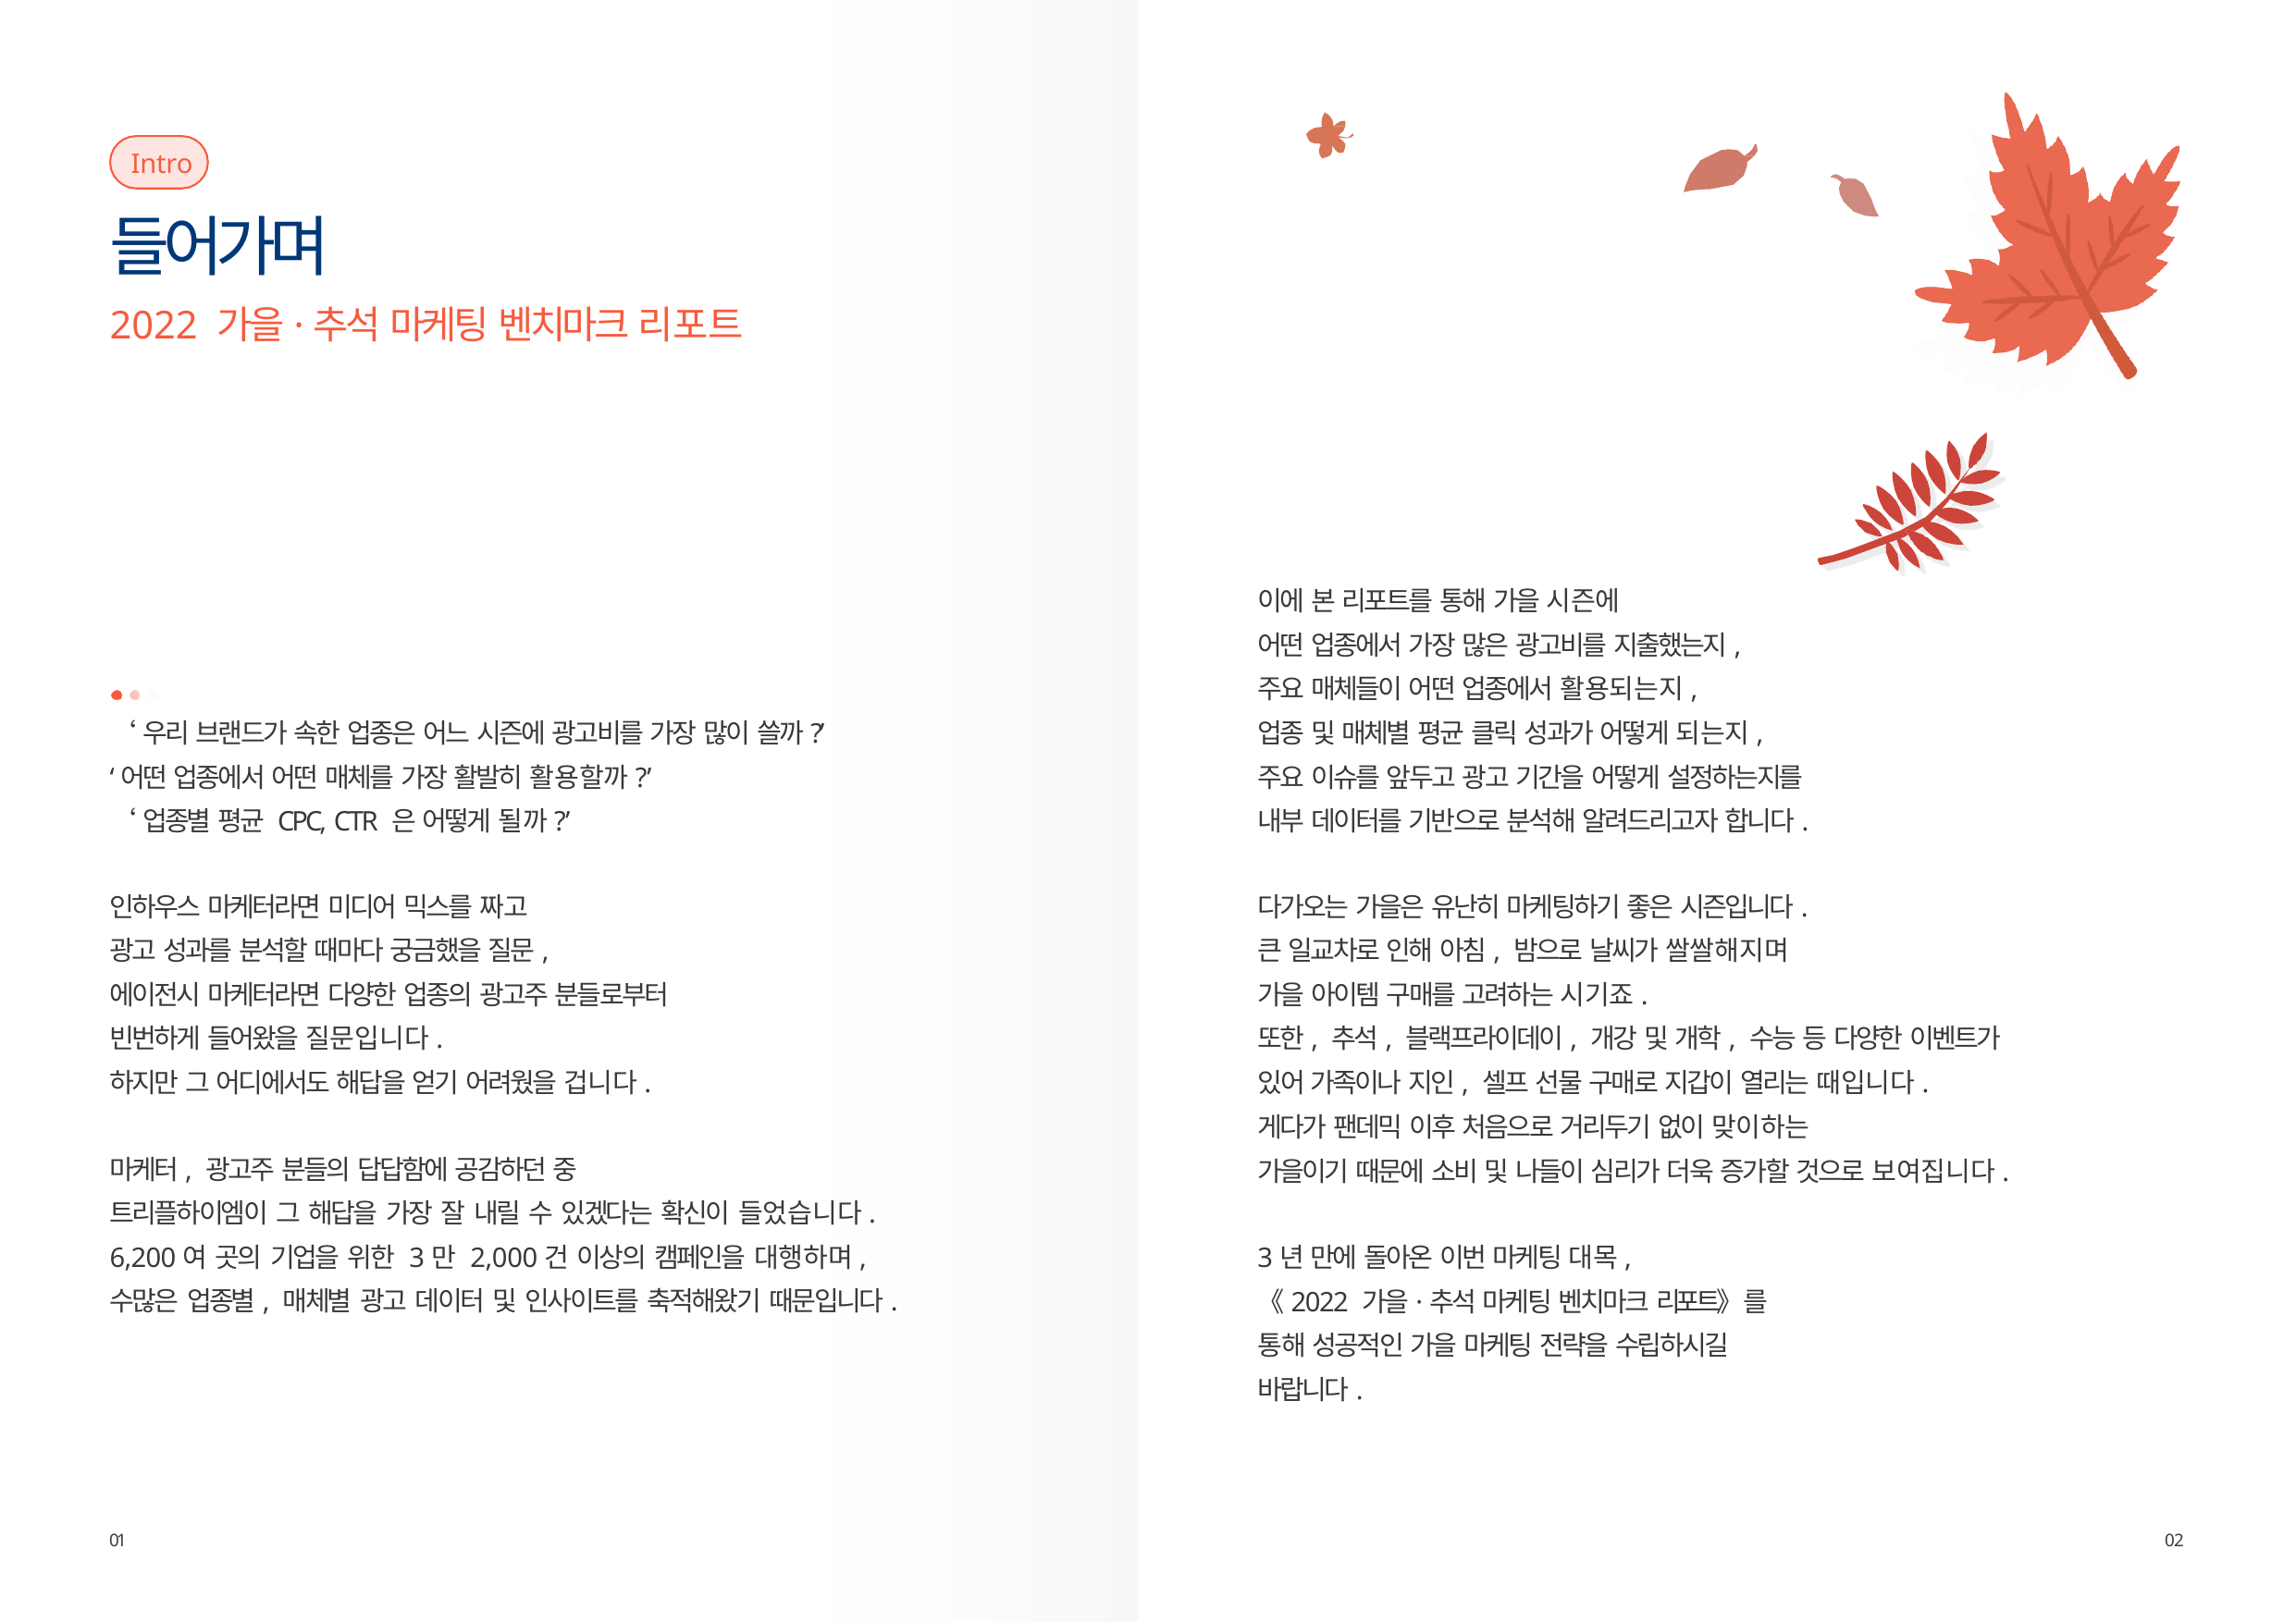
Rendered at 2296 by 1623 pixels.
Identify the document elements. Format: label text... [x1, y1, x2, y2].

picture [0, 0, 1139, 1623]
text_box [1684, 143, 1758, 192]
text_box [108, 134, 210, 191]
text_box 이에 본 리포트를 통해 가을 시즌에 어떤 업종에서 가장 많은 광고비를 지출했는지, 주요 매체들이 어떤 업종에서 활용되는지, 업종 및 매체별 평균 클릭 성과가 어떻게 되는지, 주요 이슈를 앞두고 광고 기간을 어떻게 설정하는지를 내부 데이터를 기반으로 분석해 알려드리고자 합니다. 다가오는 가을은 유난히 마케팅하기 좋은 시즌입니다. 큰 일교차로 인해 아침, 밤으로 날씨가 쌀쌀해지며 가을 아이템 구매를 고려하는 시기죠. 또한, 추석, 블랙프라이데이, 개강 및 개학, 수능 등 다양한 이벤트가 있어 가족이나 지인, 셀프 선물 구매로 지갑이 열리는 때입니다. 게다가 팬데믹 이후 처음으로 거리두기 없이 맞이하는 가을이기 때문에 소비 및 나들이 심리가 더욱 증가할 것으로 보여집니다. 3년 만에 돌아온 이번 마케팅 대목, 《2022 가을·추석 마케팅 벤치마크 리포트》를 통해 성공적인 가을 마케팅 전략을 수립하시길 바랍니다. [1256, 73, 2186, 1406]
text_box 02 [2162, 1527, 2188, 1551]
text_box [1306, 112, 1354, 159]
picture [1908, 92, 2180, 397]
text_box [1817, 432, 2007, 578]
text_box [1831, 174, 1880, 217]
